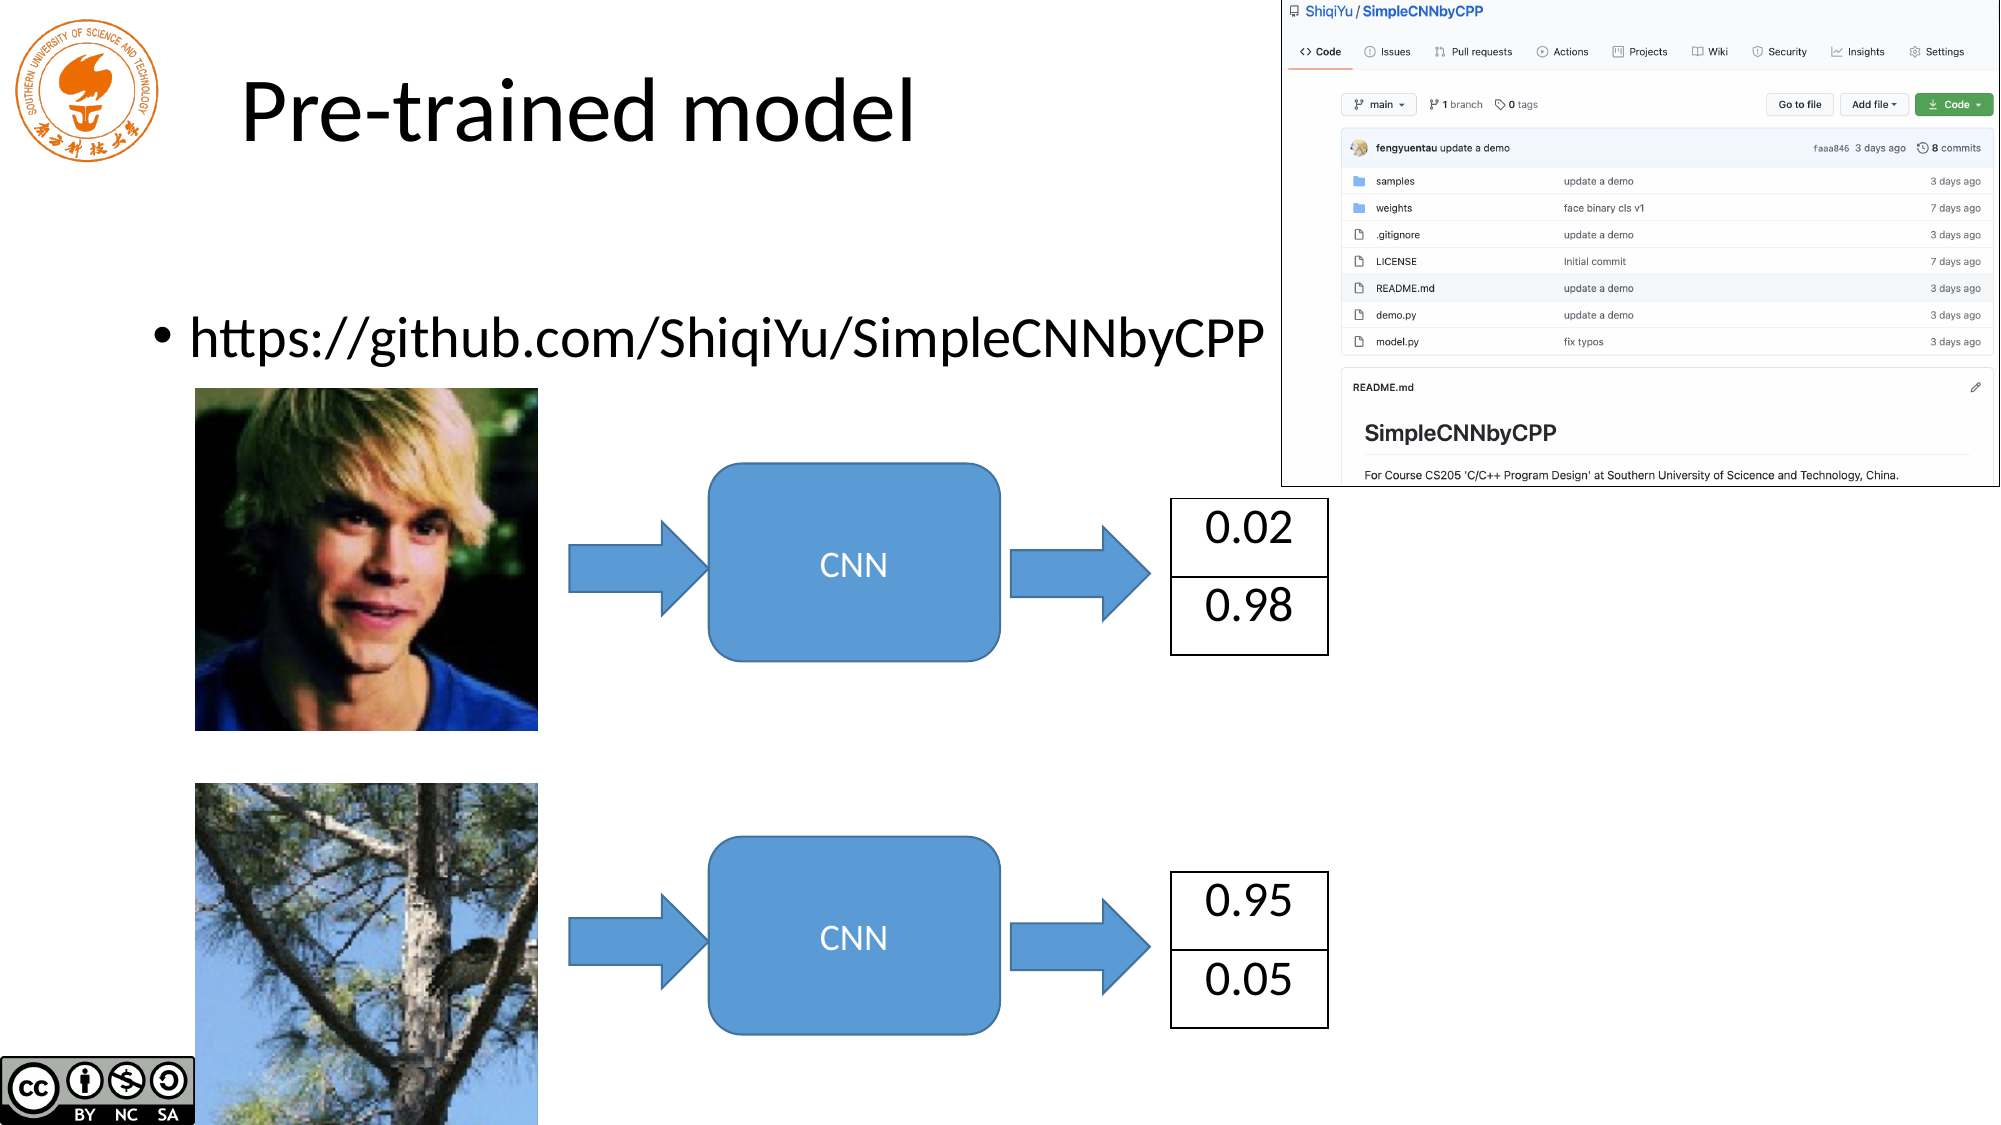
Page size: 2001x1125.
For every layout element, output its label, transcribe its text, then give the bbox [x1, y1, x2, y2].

picture [195, 388, 538, 731]
text_box [568, 519, 707, 618]
text_box CNN [707, 462, 1002, 663]
table_header 0.95 [1172, 873, 1327, 949]
picture [0, 783, 538, 1125]
picture [10, 0, 170, 166]
text_box [1009, 897, 1152, 997]
text_box [568, 892, 707, 991]
list https://github.com/ShiqiYu/SimpleCNNbyCPP [137, 299, 1280, 426]
table_header 0.02 [1172, 499, 1327, 576]
text_box [1009, 524, 1152, 623]
table_cell 0.98 [1172, 578, 1327, 654]
text_box CNN [707, 835, 1002, 1036]
table_cell 0.05 [1172, 951, 1327, 1027]
picture [1280, 0, 2000, 487]
title Pre-trained model [225, 43, 1280, 181]
